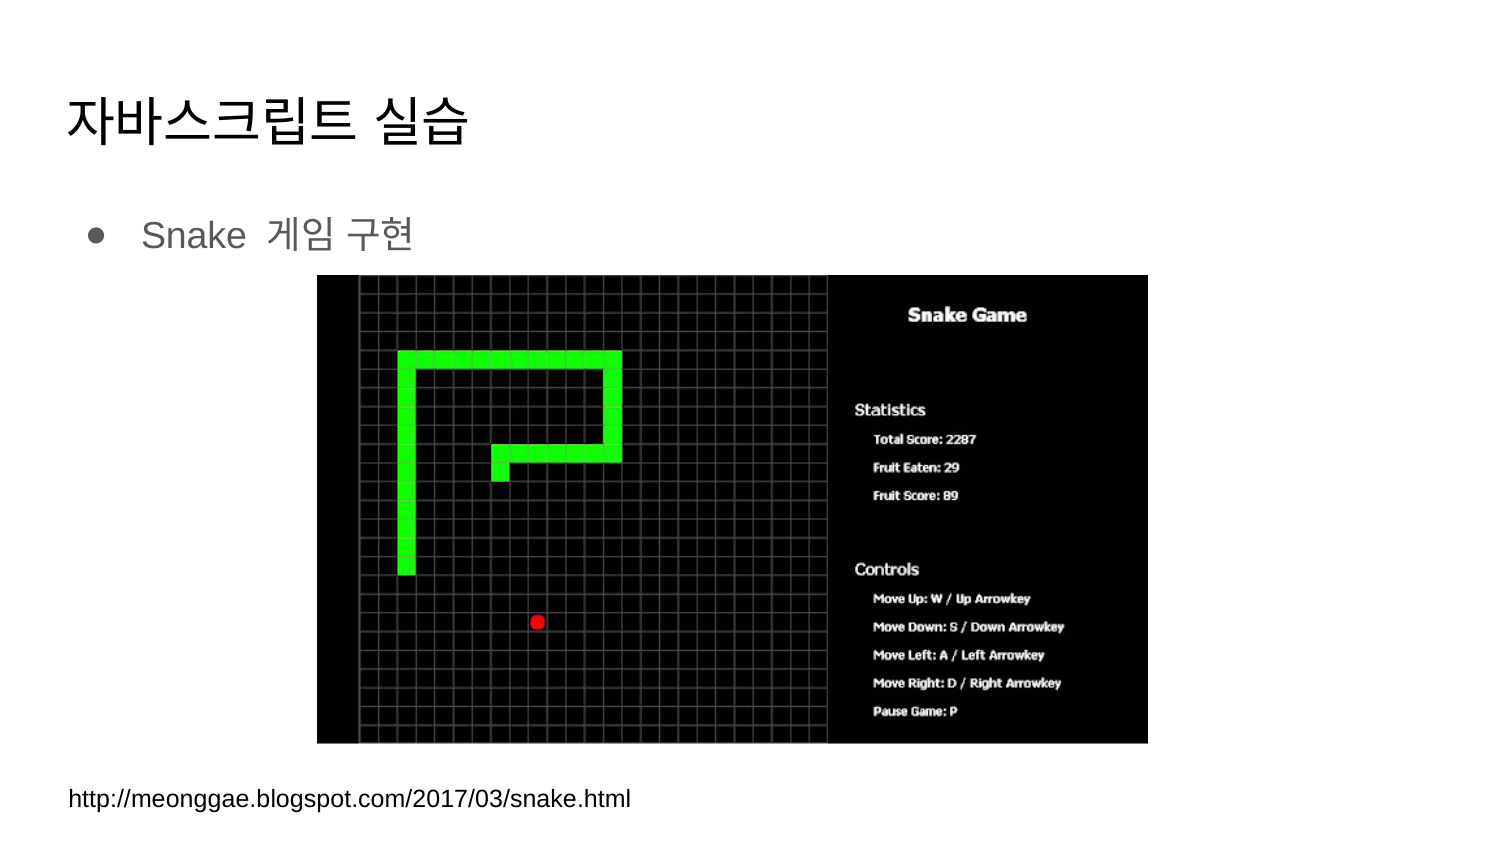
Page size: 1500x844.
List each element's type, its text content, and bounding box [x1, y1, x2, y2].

text_box http://meonggae.blogspot.com/2017/03/snake.html [53, 774, 649, 820]
picture [316, 275, 1148, 745]
title 자바스크립트 실습 [51, 72, 1449, 167]
list Snake 게임 구현 [51, 189, 1449, 750]
